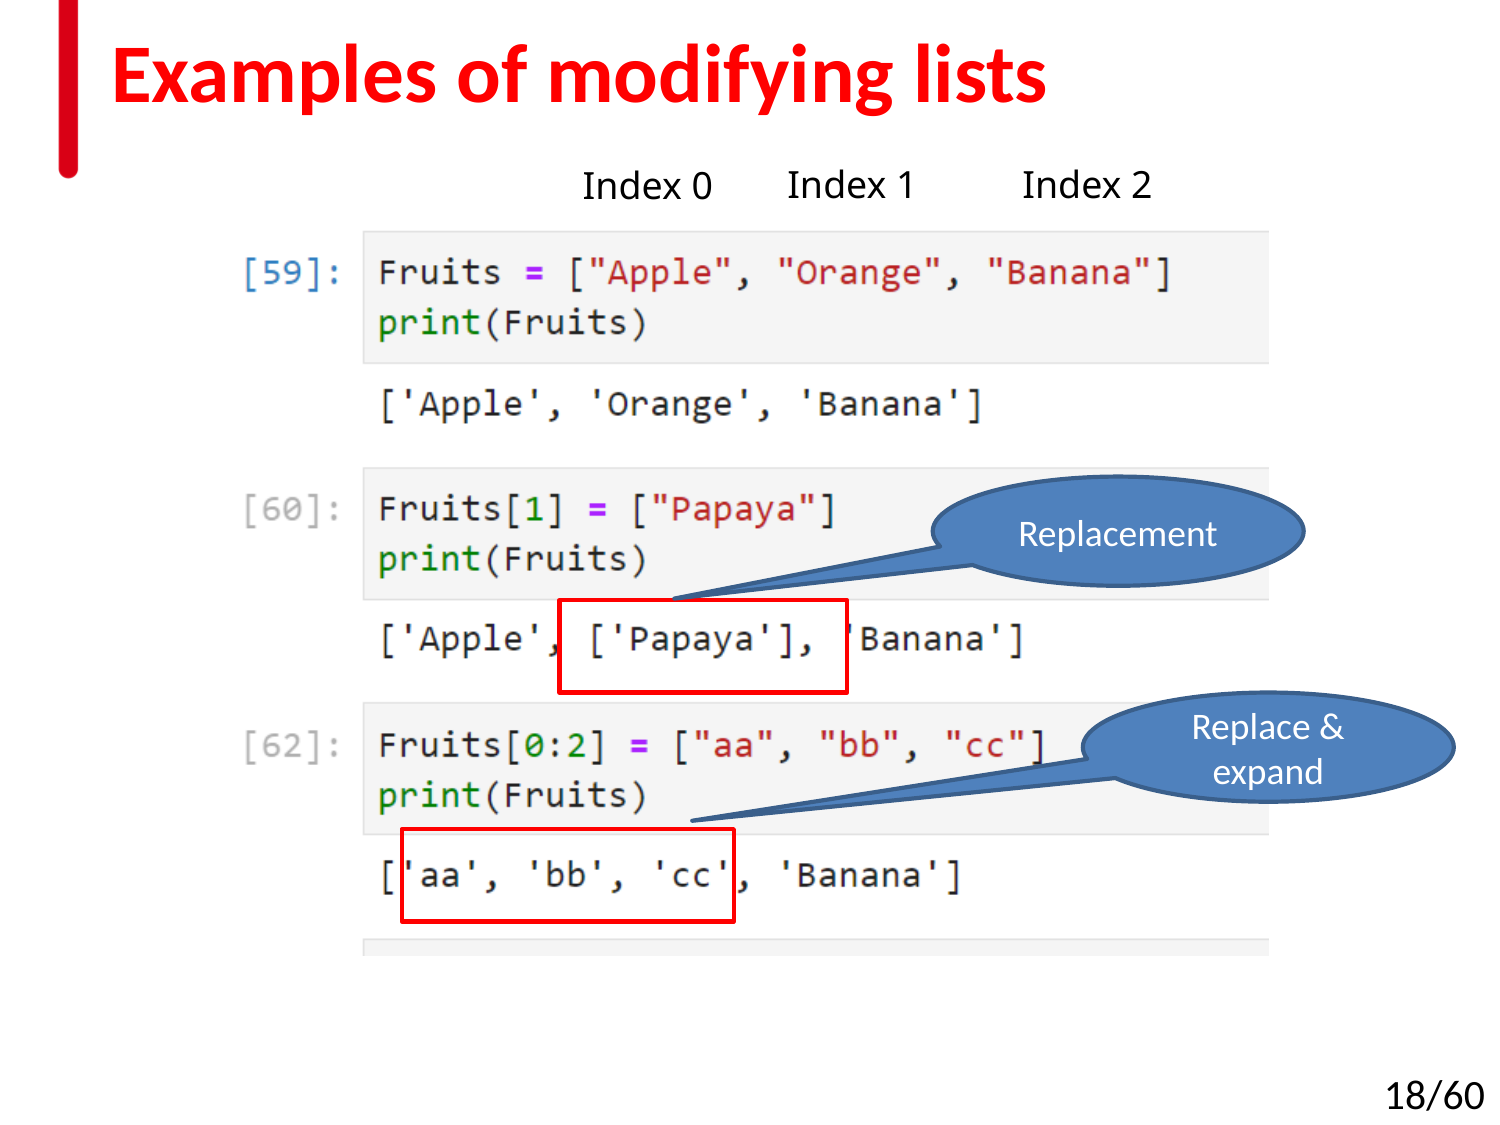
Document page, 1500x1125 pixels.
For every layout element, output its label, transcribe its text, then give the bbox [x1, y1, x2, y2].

picture [238, 228, 1269, 956]
text_box Replace & expand [1274, 690, 1456, 804]
text_box Replacement [1274, 499, 1306, 564]
picture [57, 0, 81, 200]
title Examples of modifying lists [96, 0, 1425, 138]
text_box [567, 155, 1160, 215]
